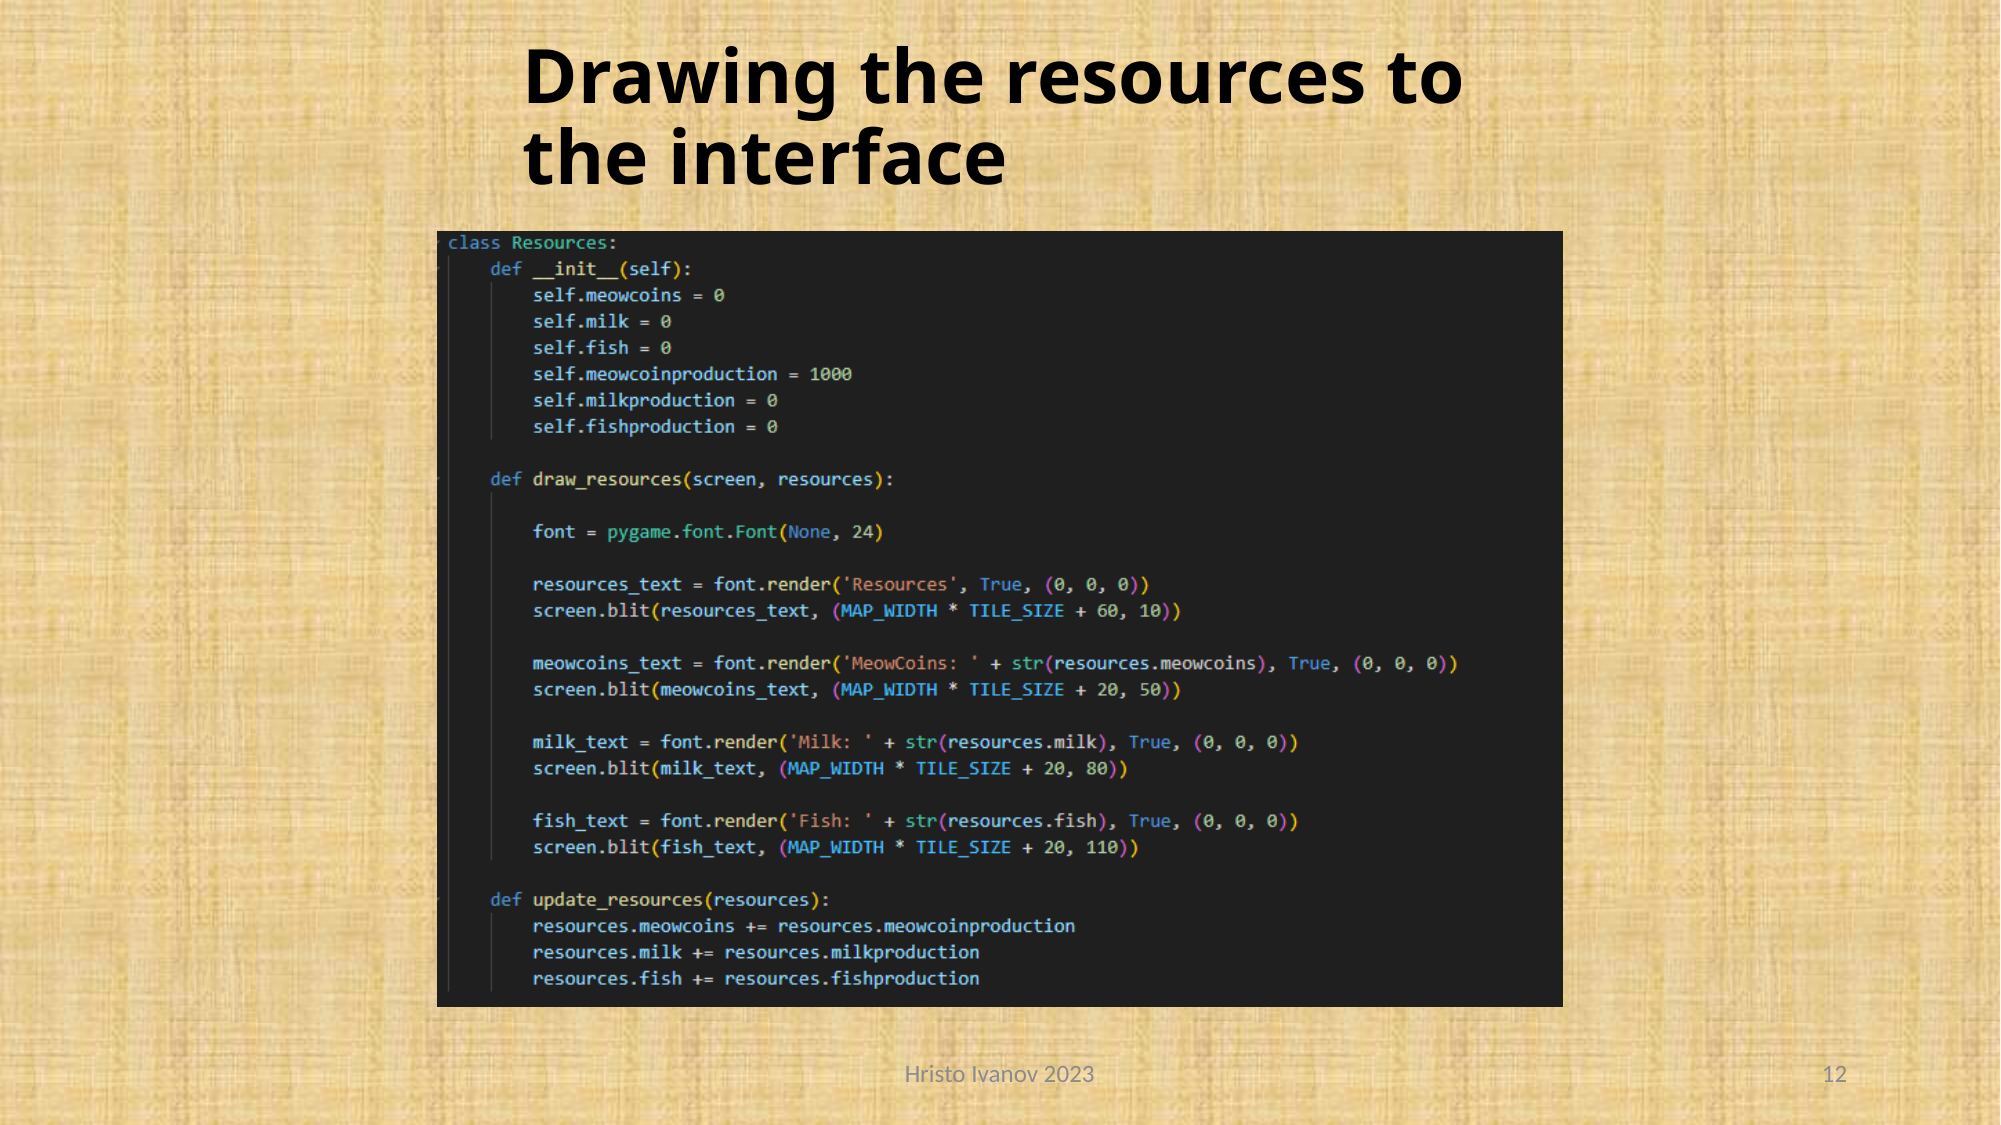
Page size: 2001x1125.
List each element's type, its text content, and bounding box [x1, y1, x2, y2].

slide_number 12 [1412, 1042, 1863, 1103]
title Drawing the resources to the interface [507, 22, 1566, 217]
footer Hristo Ivanov 2023 [662, 1042, 1338, 1103]
picture [0, 0, 2001, 1125]
